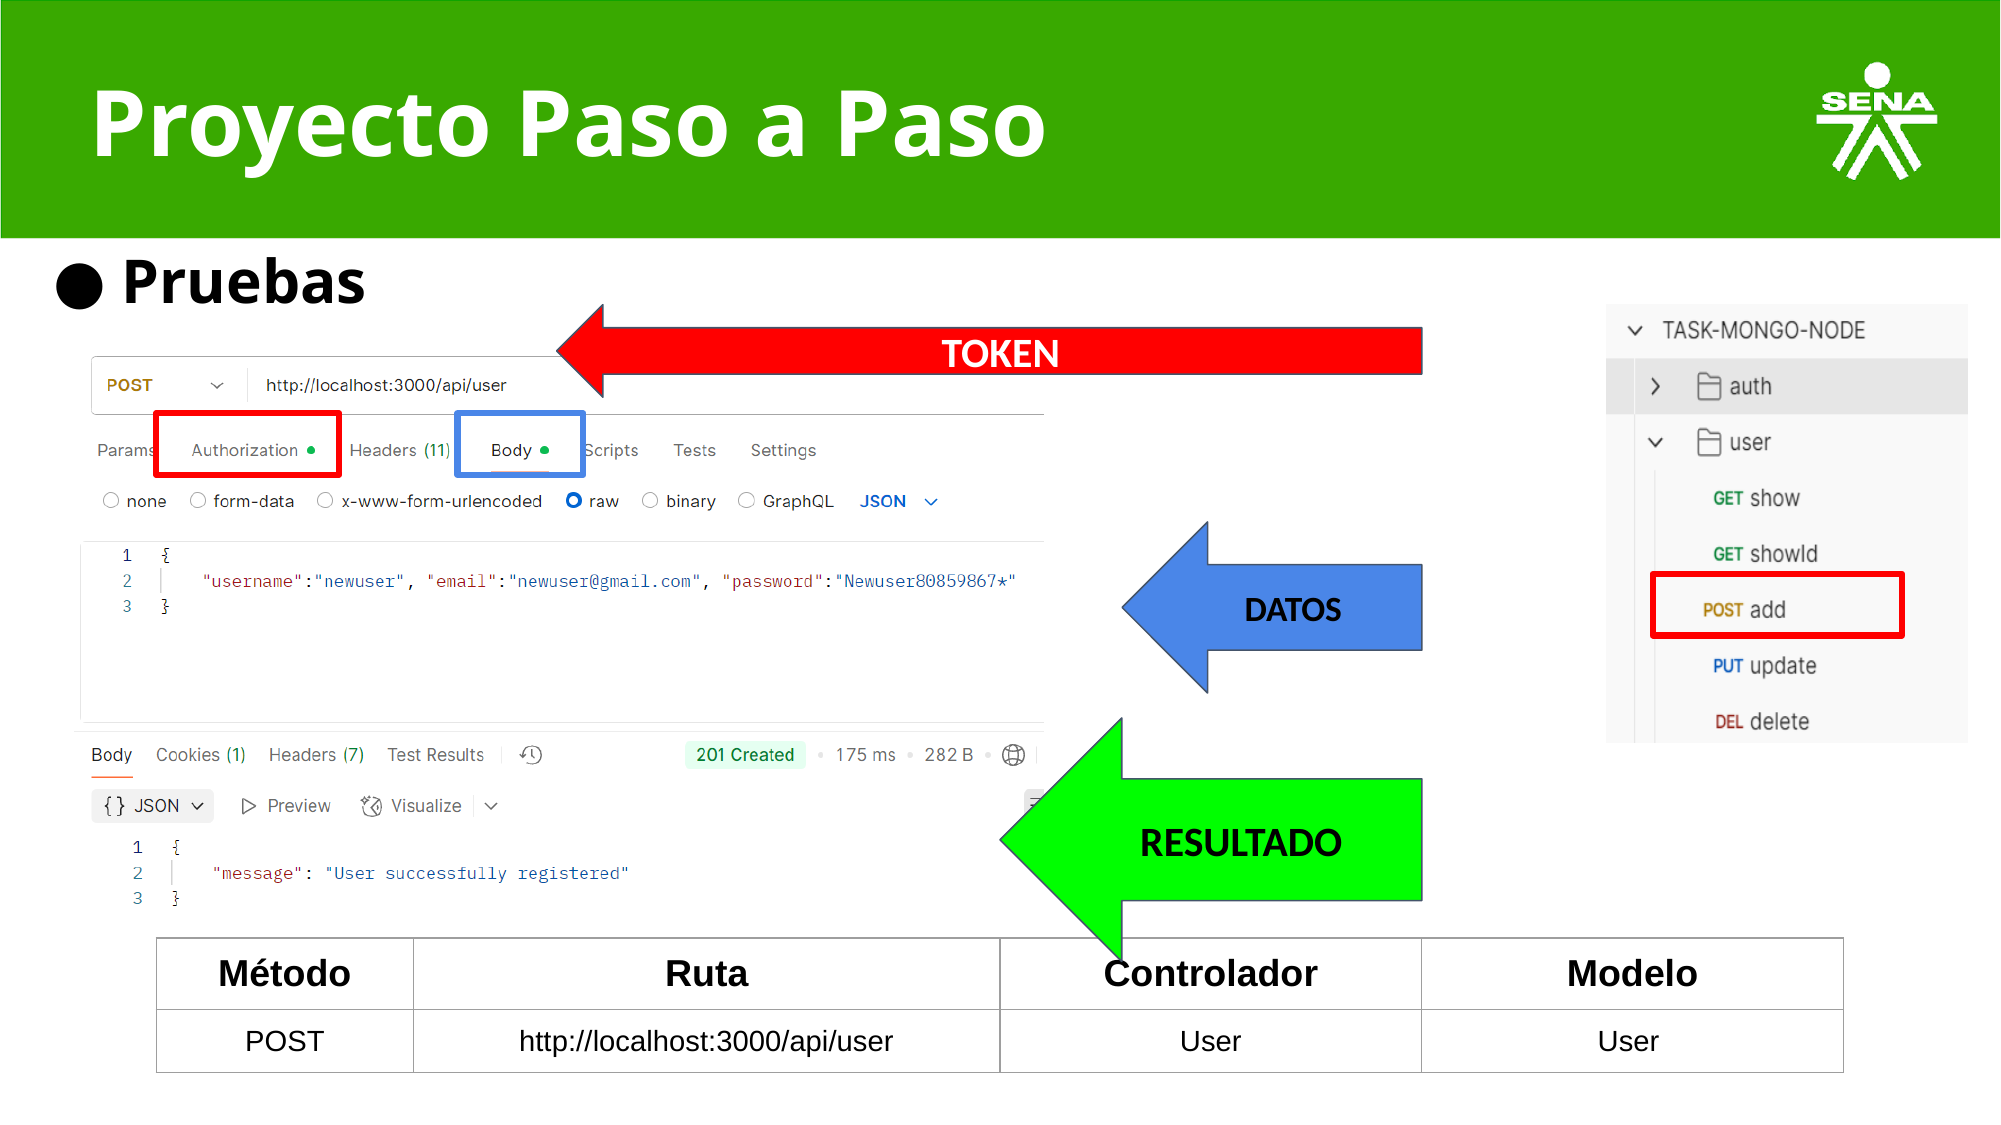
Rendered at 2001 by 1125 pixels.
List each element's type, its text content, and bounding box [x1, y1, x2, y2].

table_header Modelo [1422, 939, 1843, 1009]
picture [0, 0, 2001, 1125]
table_cell User [1001, 1010, 1421, 1072]
table_cell POST [157, 1010, 413, 1072]
table_cell User [1422, 1010, 1843, 1072]
table_cell http://localhost:3000/api/user [414, 1010, 999, 1072]
text_box RESULTADO [1048, 717, 1422, 962]
table_header Ruta [414, 939, 999, 1009]
text_box Pruebas [31, 235, 1286, 1019]
text_box DATOS [1122, 521, 1422, 694]
table_header Método [157, 939, 413, 1009]
table_header Controlador [1001, 939, 1421, 1009]
text_box TOKEN [575, 304, 1422, 375]
title Proyecto Paso a Paso [74, 18, 1800, 236]
